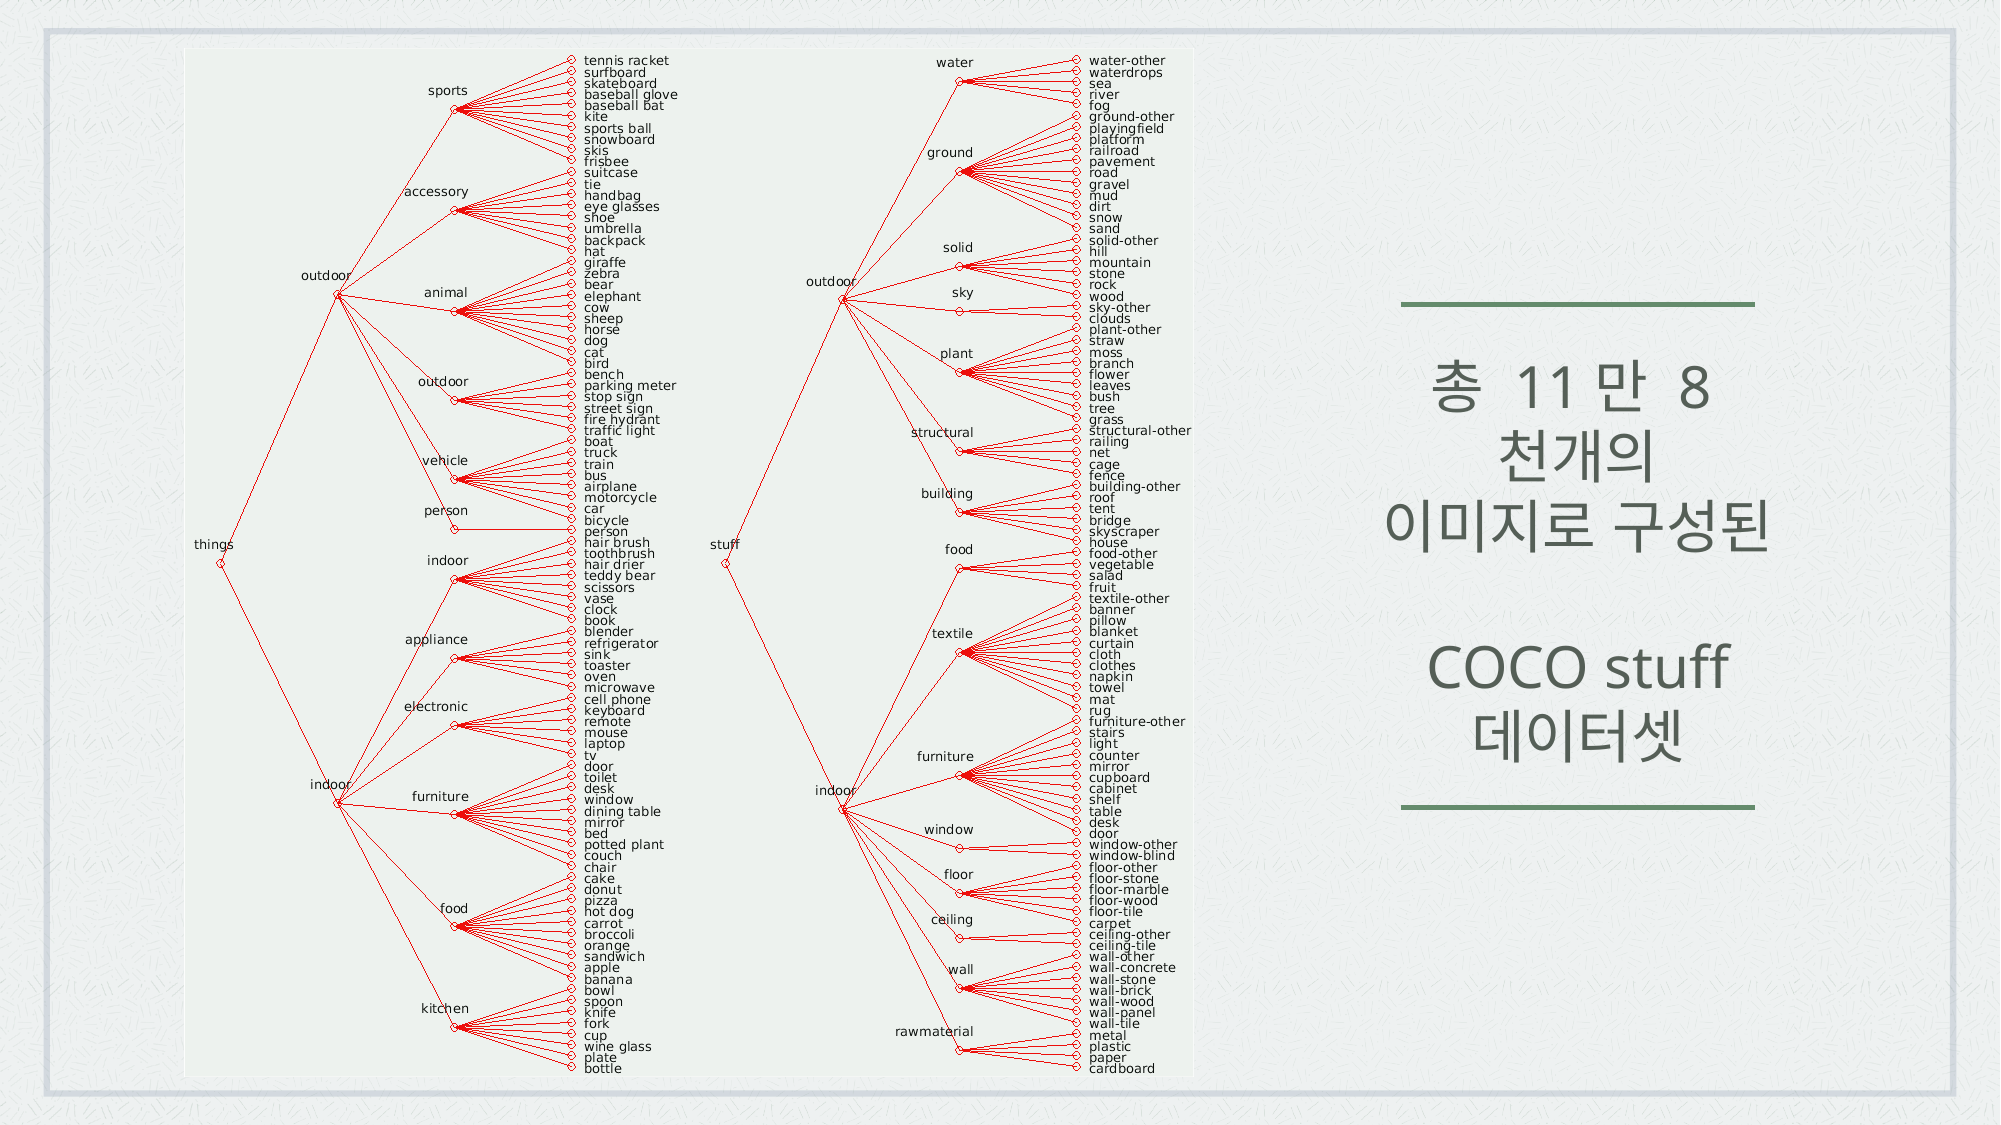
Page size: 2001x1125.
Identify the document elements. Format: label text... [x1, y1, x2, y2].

picture [0, 0, 2000, 1125]
text_box 총 11만 8천개의 이미지로 구성된 COCO stuff 데이터셋 [1340, 342, 1815, 778]
